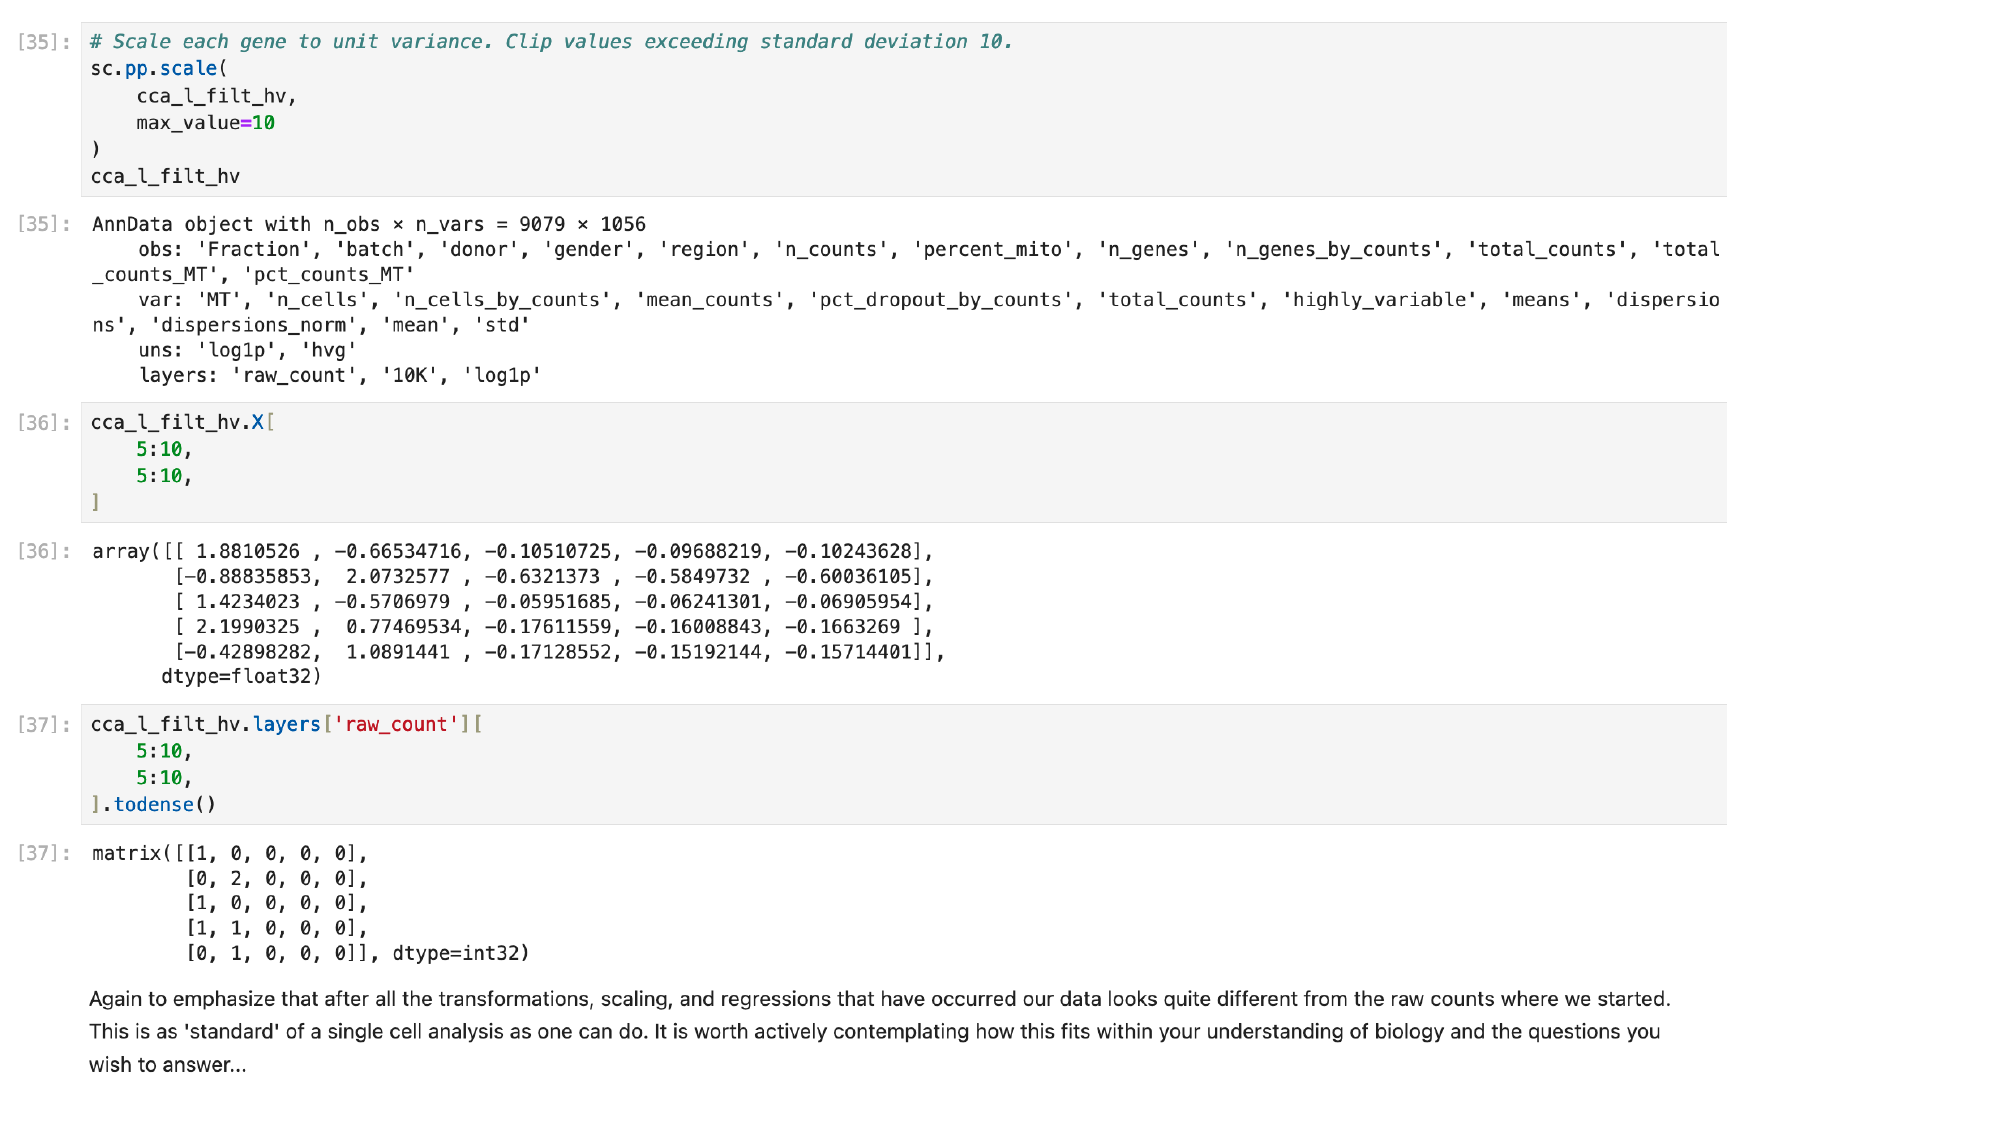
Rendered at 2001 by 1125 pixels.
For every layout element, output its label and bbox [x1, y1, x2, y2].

picture [0, 0, 1728, 1091]
